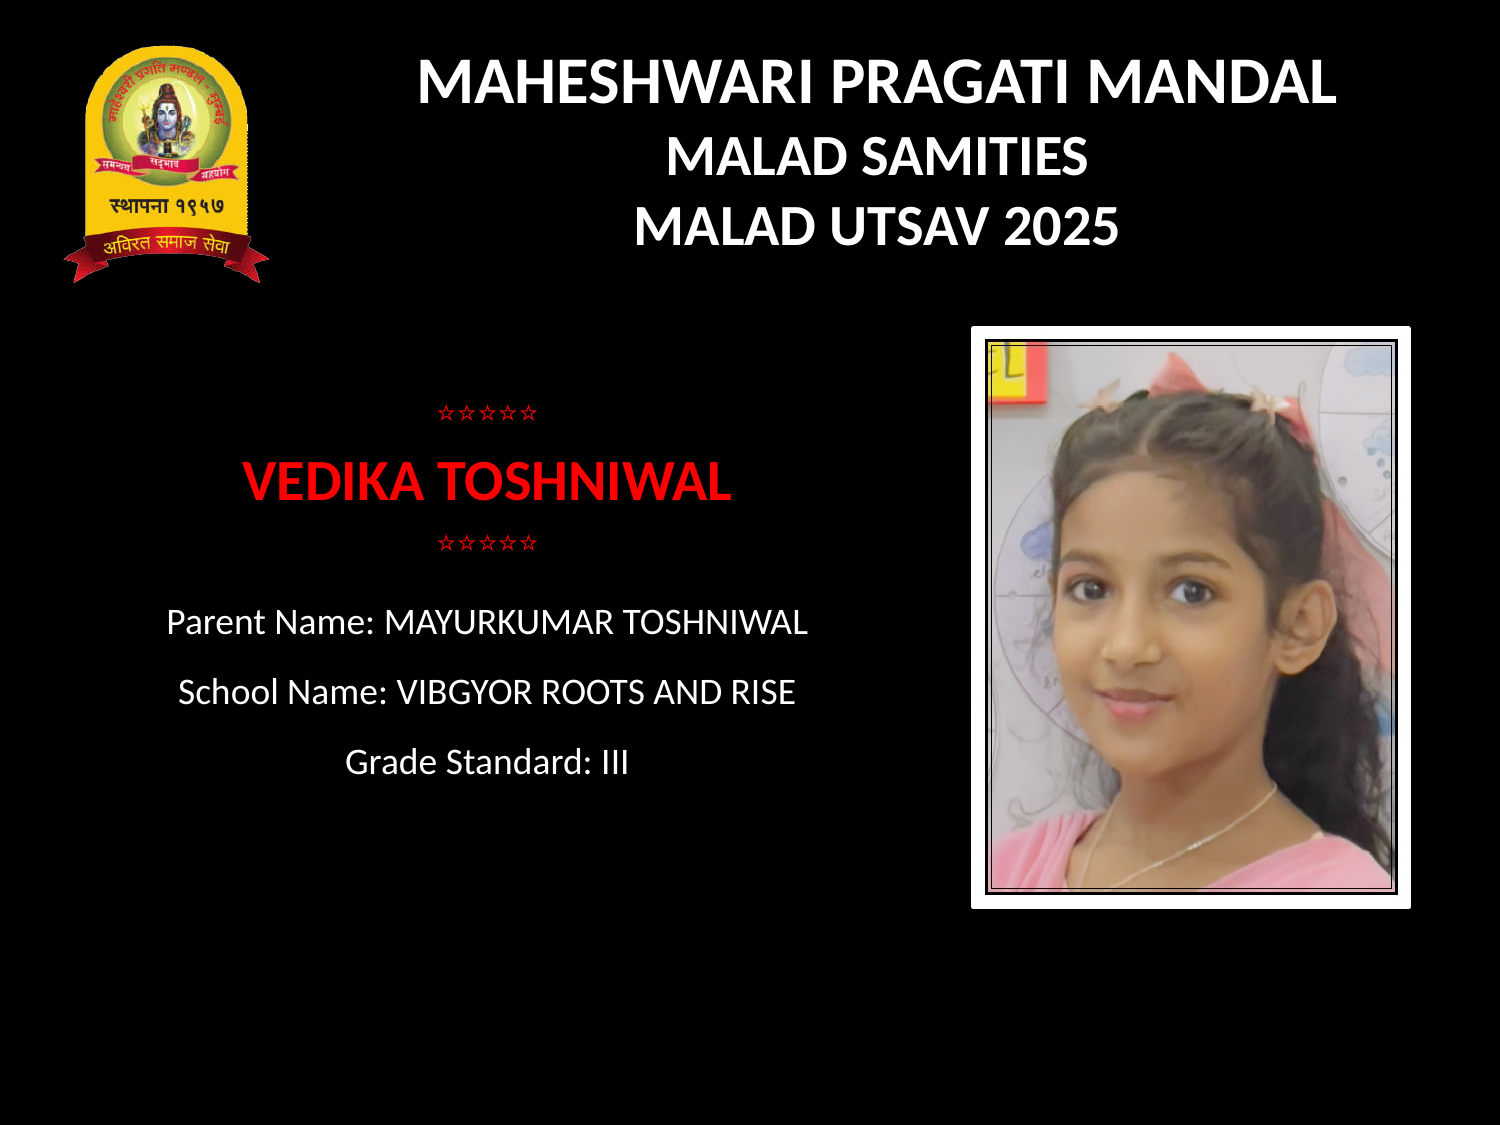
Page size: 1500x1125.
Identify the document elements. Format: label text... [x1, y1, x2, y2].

text_box ⭐⭐⭐⭐⭐ VEDIKA TOSHNIWAL ⭐⭐⭐⭐⭐ Parent Name: MAYURKUMAR TOSHNIWAL School Name: VIBGYOR ROOTS AND RISE Grade Standard: III [74, 386, 900, 790]
picture [974, 329, 1408, 907]
text_box MAHESHWARI PRAGATI MANDAL MALAD SAMITIES MALAD UTSAV 2025 [401, 29, 1354, 265]
picture [29, 29, 297, 301]
